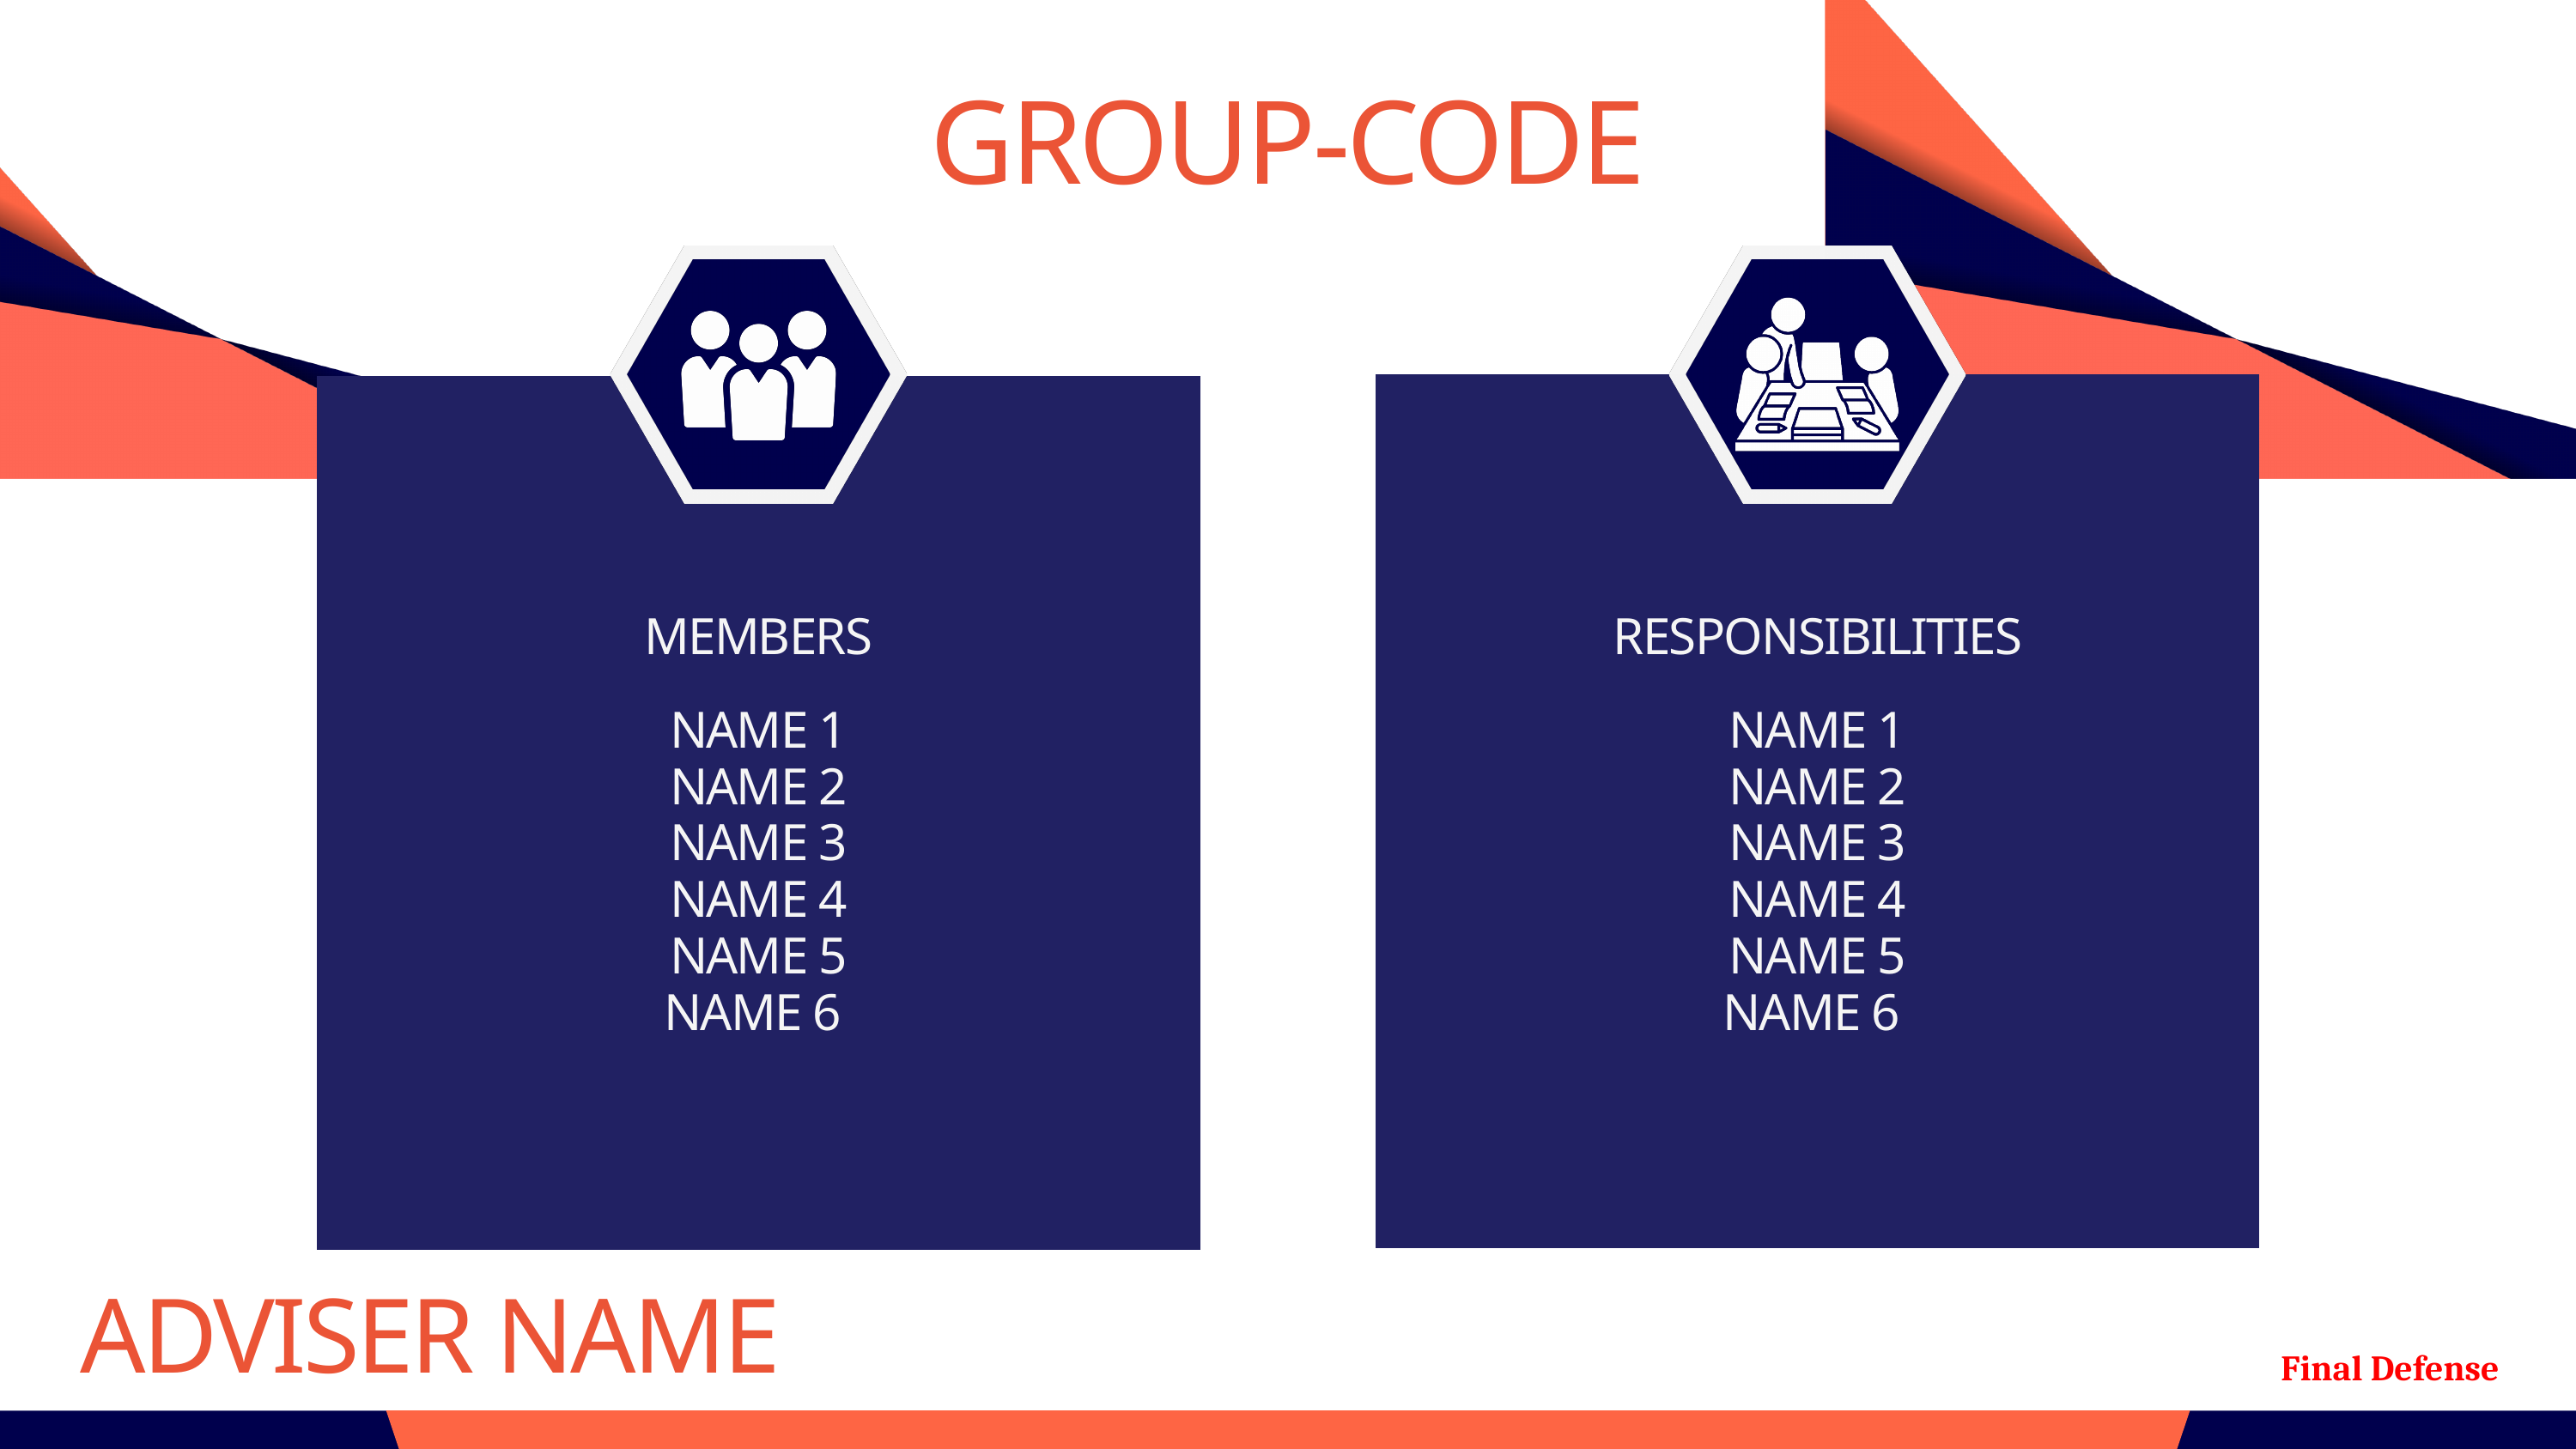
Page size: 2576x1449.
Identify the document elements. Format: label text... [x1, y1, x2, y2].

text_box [0, 1410, 384, 1449]
text_box [0, 0, 751, 479]
text_box Final Defense [2268, 1338, 2576, 1395]
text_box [1375, 245, 2260, 1249]
text_box ADVISER NAME [26, 1277, 835, 1394]
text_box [2193, 1410, 2576, 1449]
text_box GROUP-CODE [834, 76, 1742, 208]
text_box [1825, 0, 2576, 479]
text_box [386, 1410, 2190, 1449]
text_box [316, 245, 1201, 1251]
